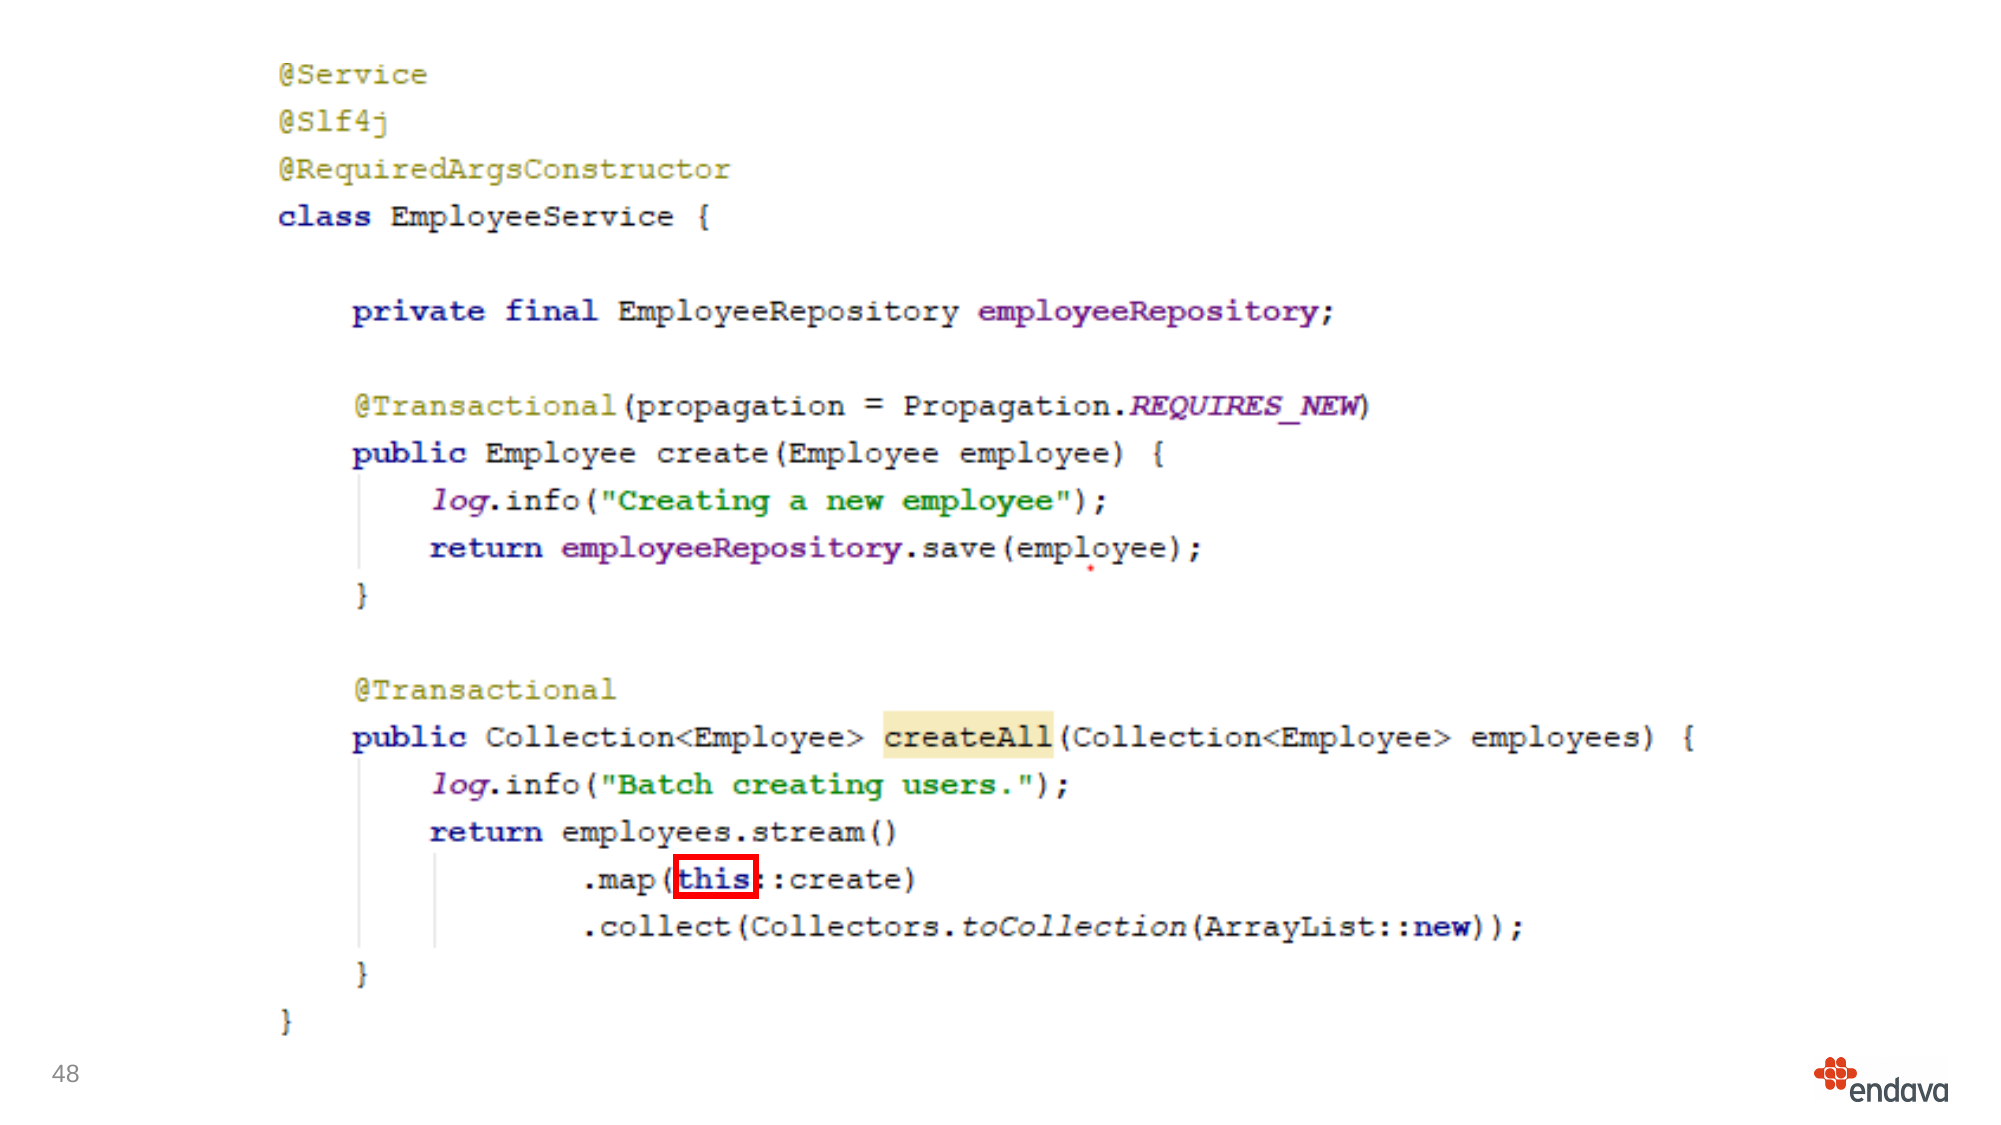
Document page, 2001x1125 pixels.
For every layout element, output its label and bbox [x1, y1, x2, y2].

picture [278, 63, 1722, 1062]
picture [1814, 1057, 1948, 1102]
